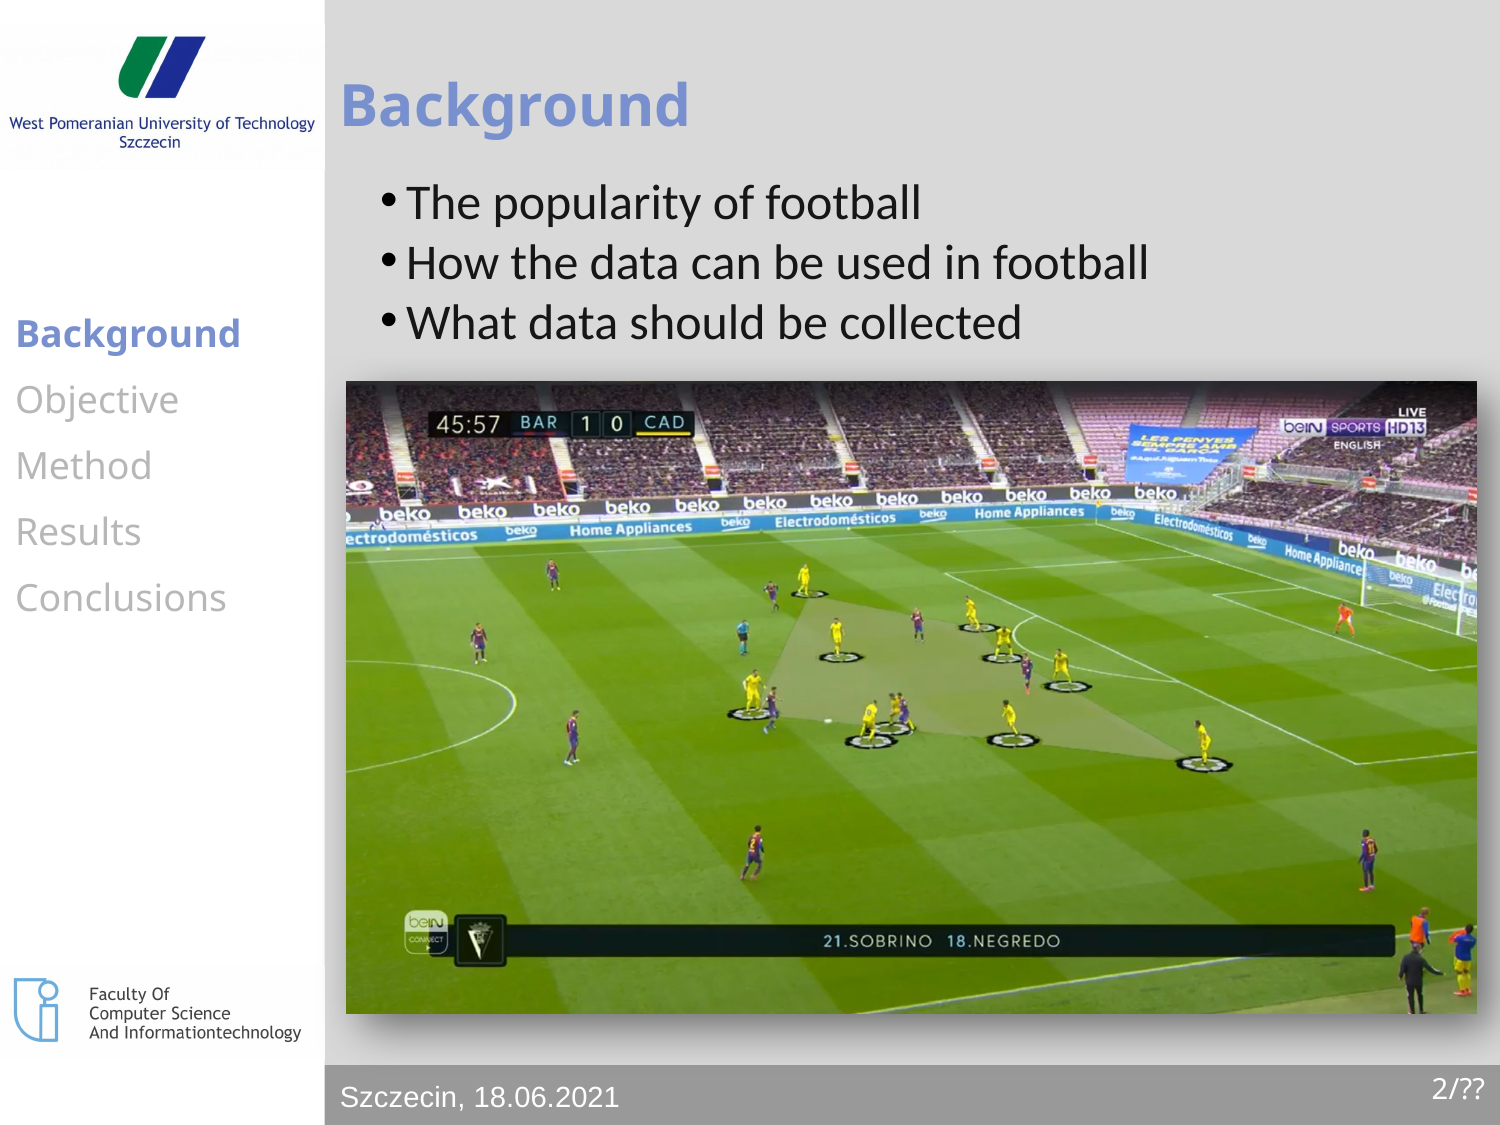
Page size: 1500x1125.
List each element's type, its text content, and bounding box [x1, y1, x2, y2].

text_box The popularity of football How the data can be used in football What data should be collected [346, 154, 1481, 378]
picture [0, 24, 324, 170]
subtitle Background Objective Method Results Conclusions [0, 295, 325, 880]
title Background [324, 0, 1500, 207]
slide_number 2/?? [1342, 1050, 1500, 1125]
picture [345, 381, 1477, 1014]
picture [0, 966, 325, 1060]
